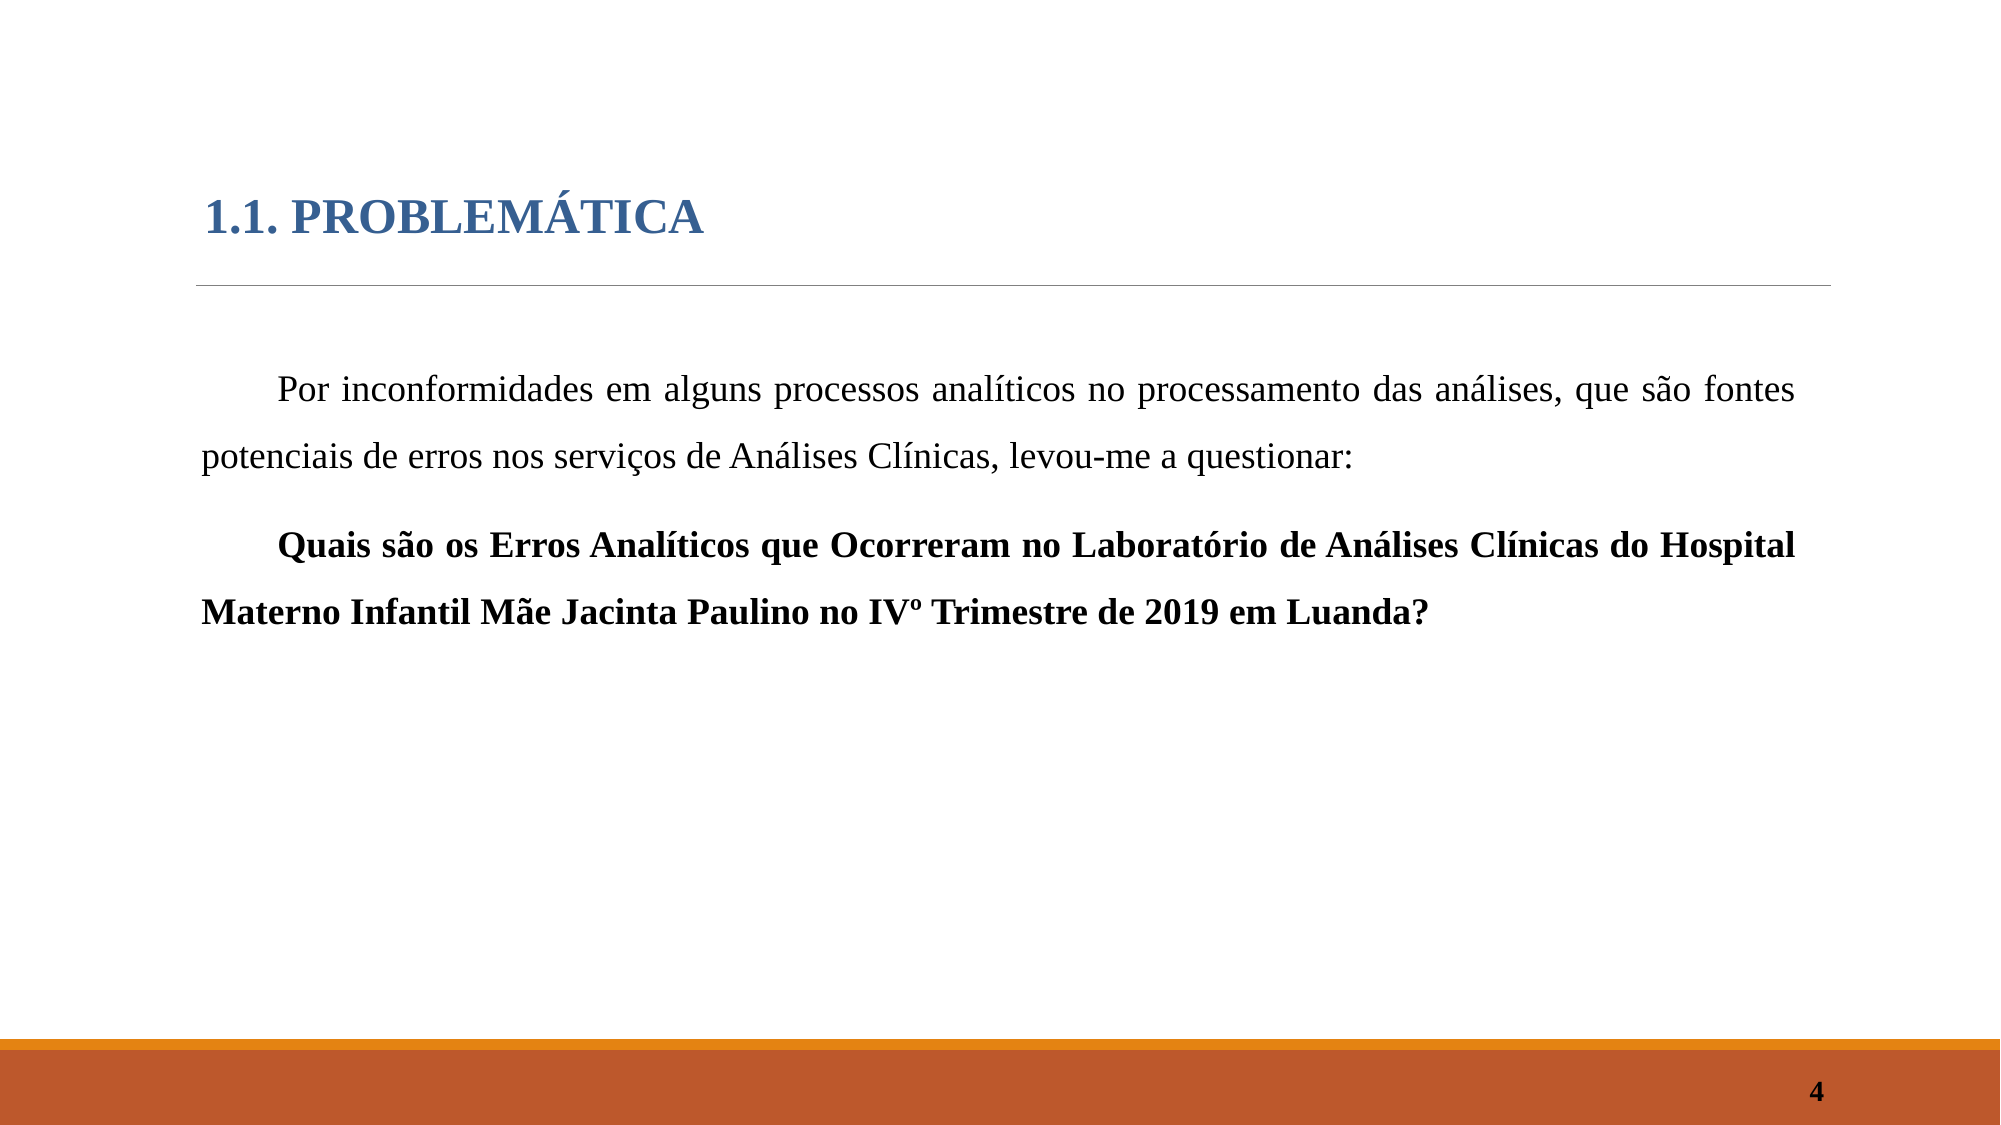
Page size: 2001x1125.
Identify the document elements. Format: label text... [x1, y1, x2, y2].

text_box Por inconformidades em alguns processos analíticos no processamento das análises, que são fontes potenciais de erros nos serviços de Análises Clínicas, levou-me a questionar: Quais são os Erros Analíticos que Ocorreram no Laboratório de Análises Clínicas do Hospital Materno Infantil Mãe Jacinta Paulino no IVº Trimestre de 2019 em Luanda? [186, 334, 1813, 713]
slide_number 4 [1624, 1059, 1840, 1120]
text_box 1.1. PROBLEMÁTICA [189, 146, 721, 251]
